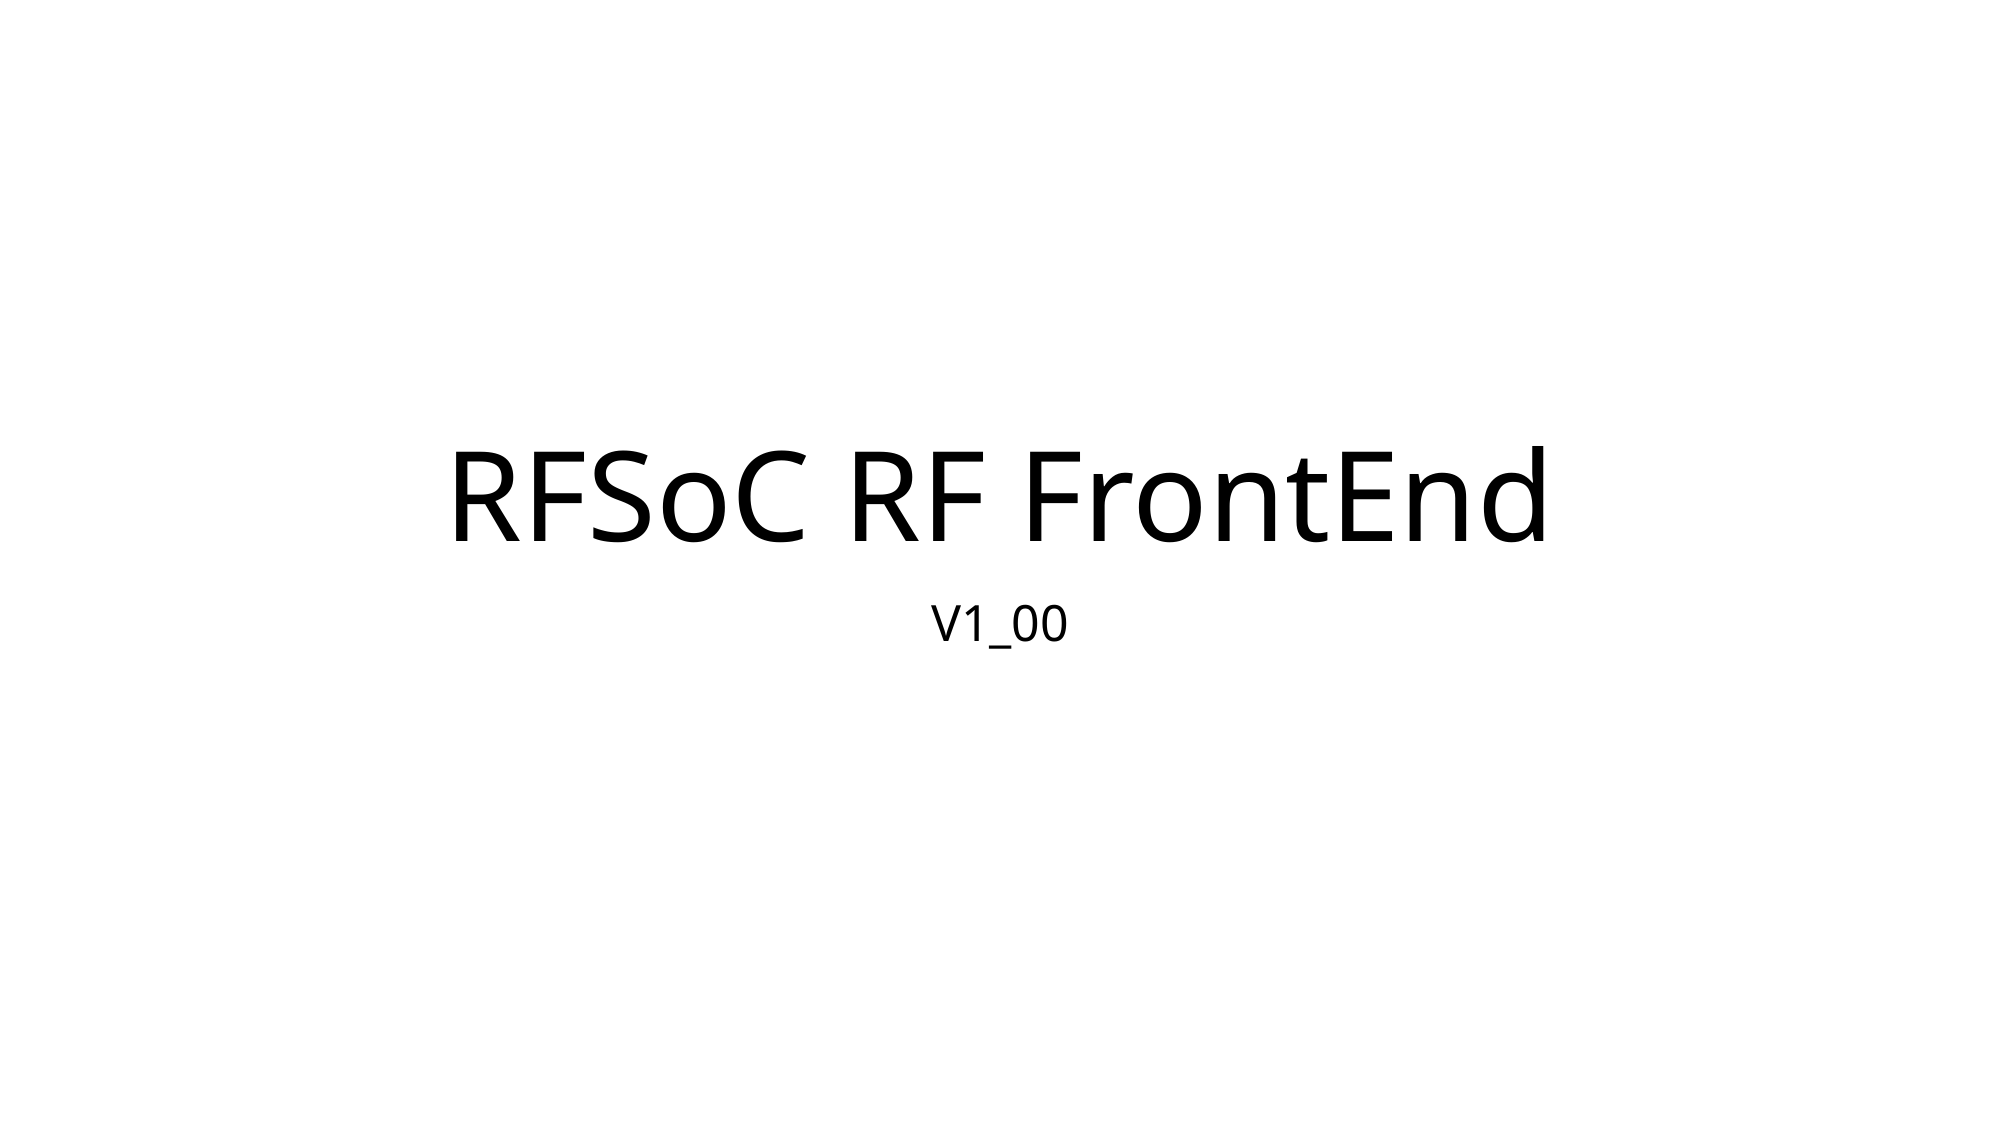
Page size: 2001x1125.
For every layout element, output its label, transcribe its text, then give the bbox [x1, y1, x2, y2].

title RFSoC RF FrontEnd [249, 184, 1750, 576]
subtitle V1_00 [249, 590, 1750, 863]
